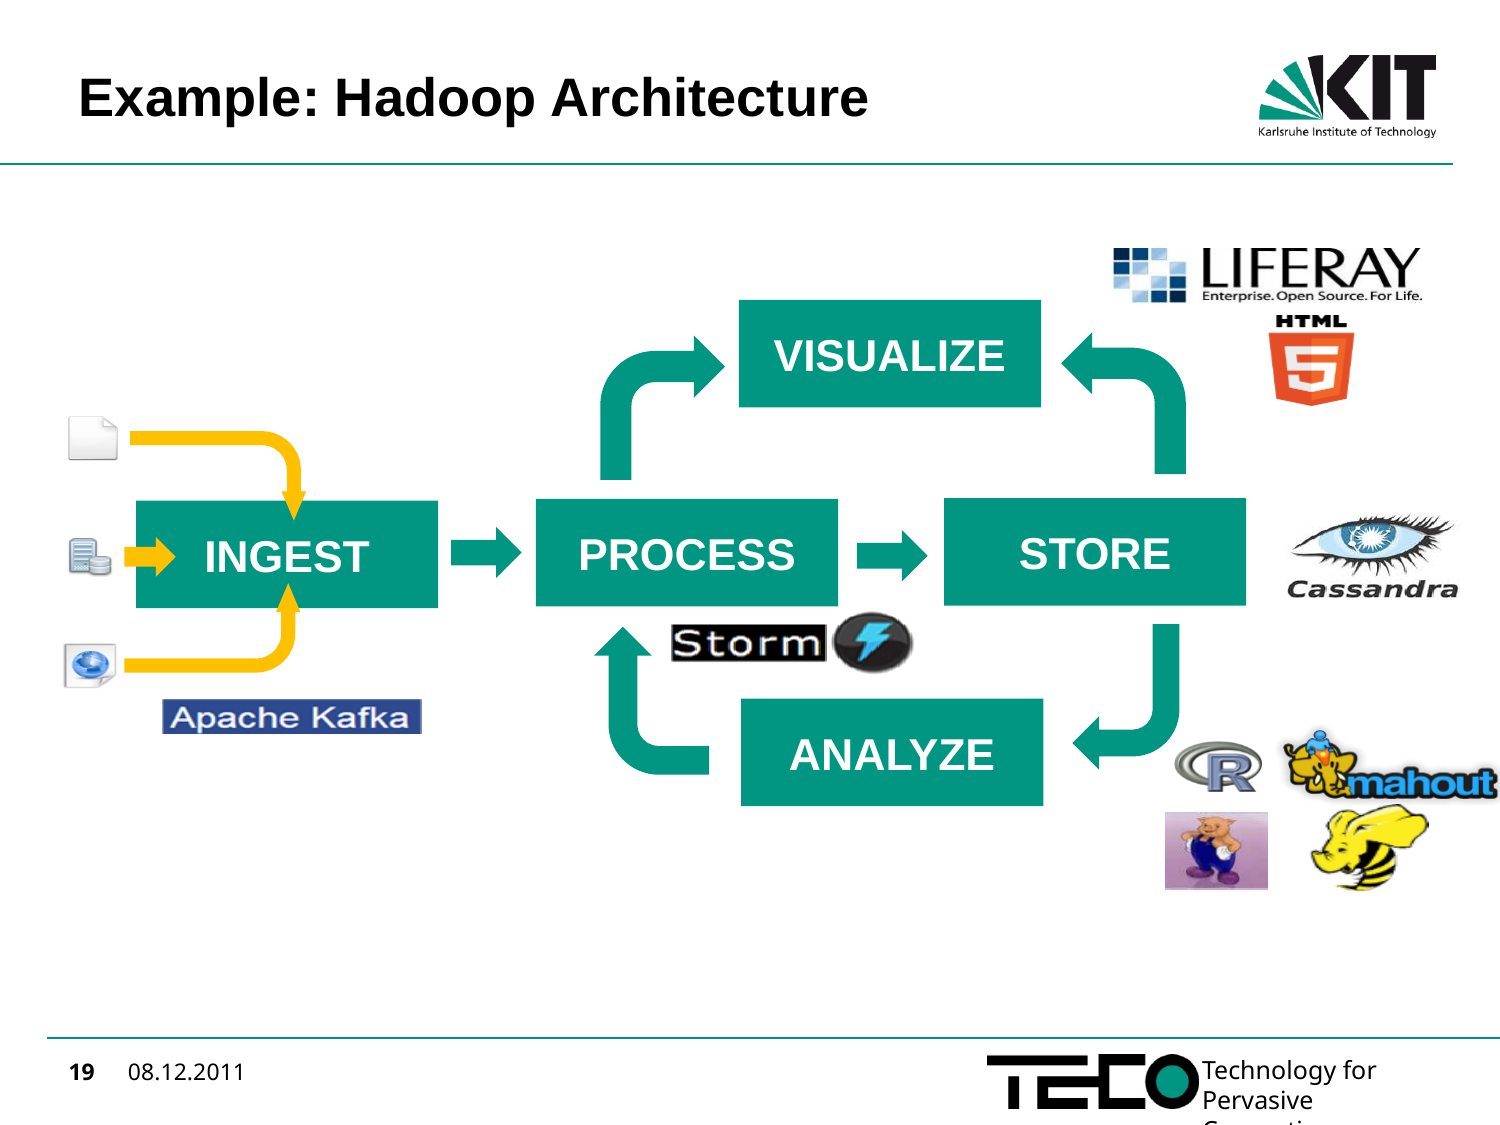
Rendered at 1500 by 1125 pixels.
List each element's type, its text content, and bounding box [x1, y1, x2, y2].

picture [1251, 315, 1372, 406]
text_box ANALYZE [739, 697, 1045, 808]
text_box VISUALIZE [737, 298, 1043, 409]
picture [1286, 513, 1460, 598]
picture [1270, 718, 1500, 895]
picture [987, 1054, 1199, 1109]
picture [1257, 55, 1436, 138]
text_box [854, 528, 930, 584]
picture [1164, 812, 1268, 890]
picture [58, 642, 123, 691]
text_box [1058, 330, 1188, 477]
picture [1113, 248, 1422, 304]
text_box [1070, 622, 1182, 772]
text_box [127, 581, 303, 675]
picture [671, 608, 918, 677]
picture [64, 415, 125, 462]
picture [162, 699, 423, 734]
picture [65, 538, 116, 577]
text_box Example: Hadoop Architecture [64, 54, 1198, 147]
text_box [122, 535, 178, 579]
text_box INGEST [134, 498, 440, 610]
picture [1174, 741, 1262, 792]
text_box [448, 525, 524, 581]
text_box [592, 624, 712, 777]
text_box [598, 333, 728, 482]
text_box STORE [942, 496, 1248, 608]
text_box PROCESS [534, 497, 840, 608]
text_box [130, 429, 309, 523]
